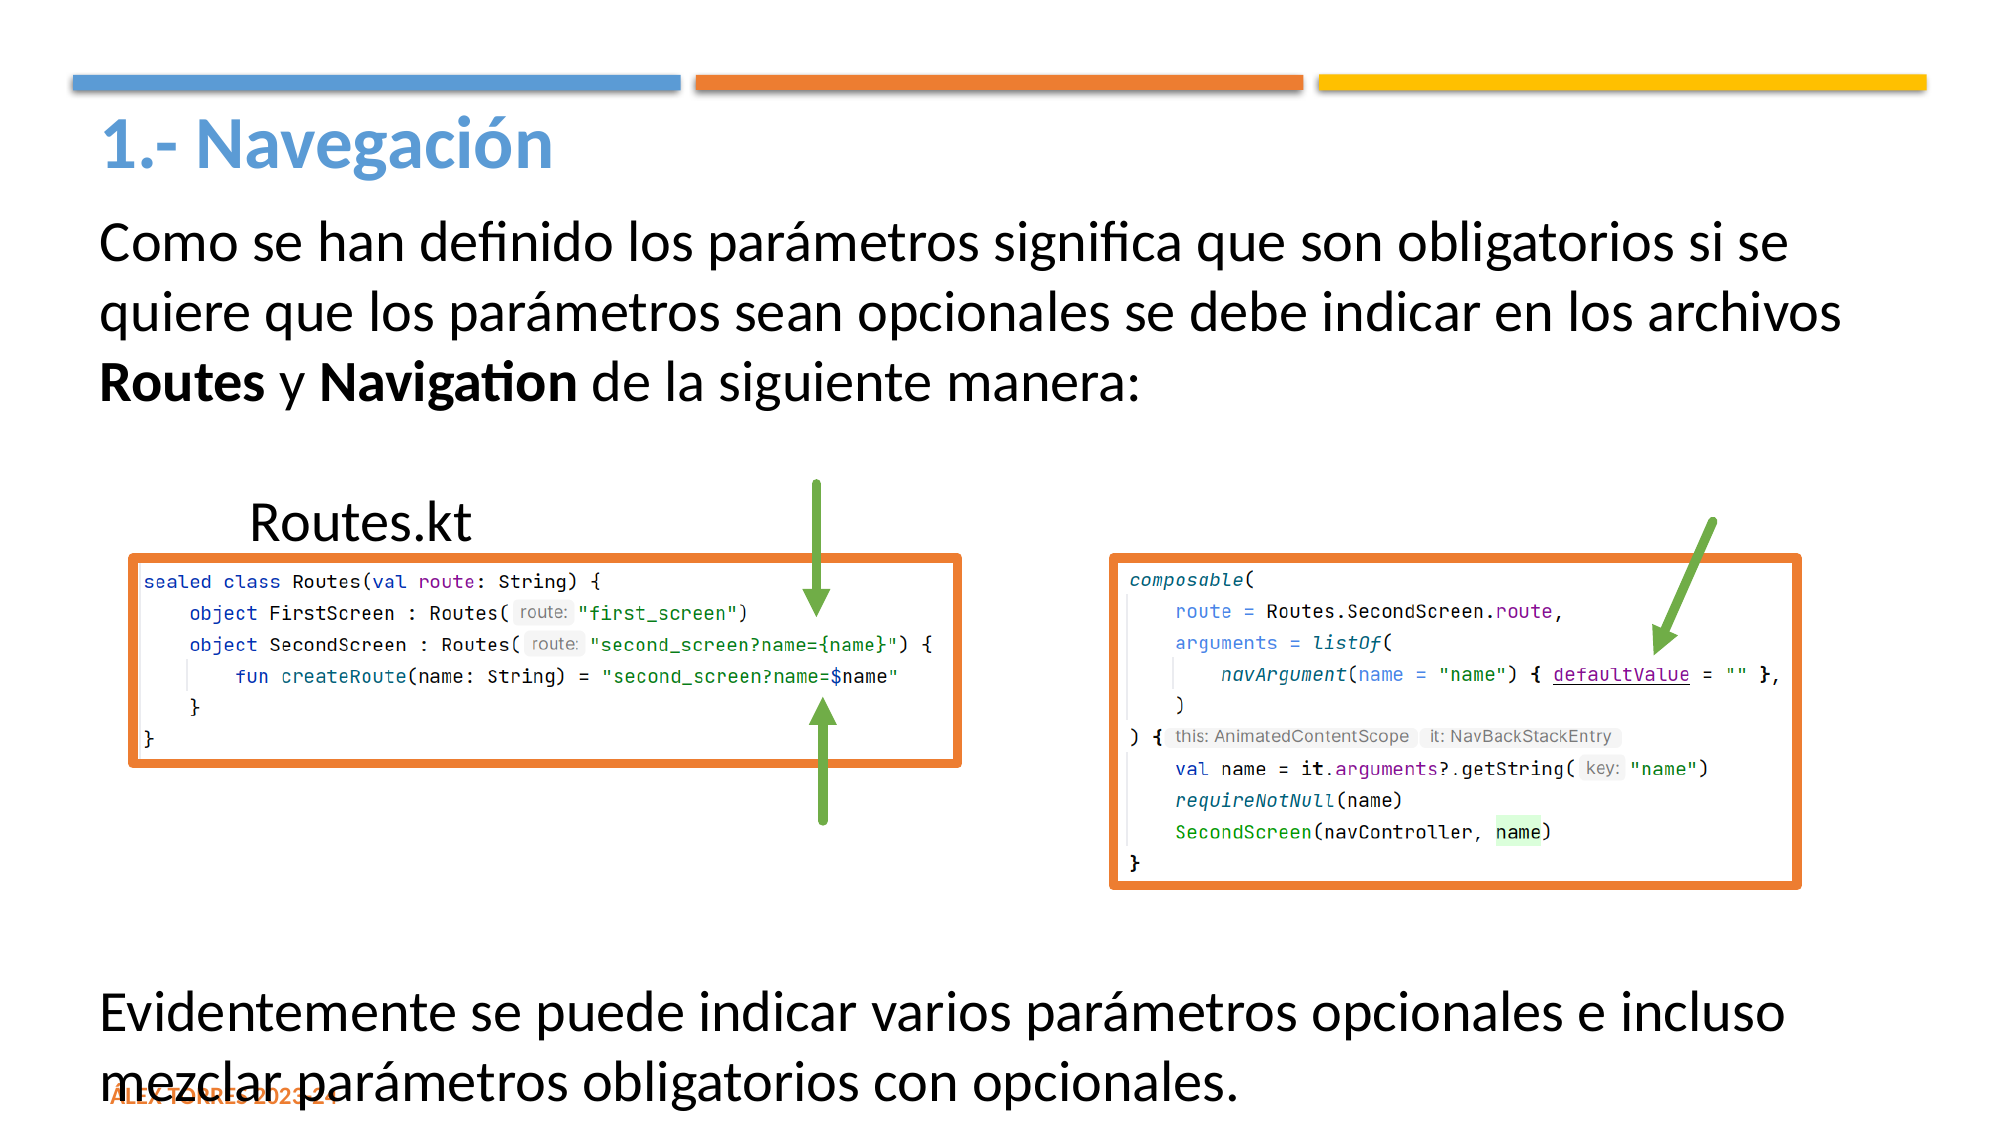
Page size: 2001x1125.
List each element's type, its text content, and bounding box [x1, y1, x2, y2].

text_box Como se han definido los parámetros significa que son obligatorios si se quiere que los parámetros sean opcionales se debe indicar en los archivos Routes y Navigation de la siguiente manera: Routes.kt Navigation.kt Evidentemente se puede indicar varios parámetros opcionales e incluso mezclar parámetros obligatorios con opcionales. [85, 187, 1915, 1072]
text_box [1653, 520, 1714, 656]
picture [137, 561, 954, 760]
picture [1117, 561, 1793, 882]
text_box 1.- Navegación [85, 78, 1915, 187]
